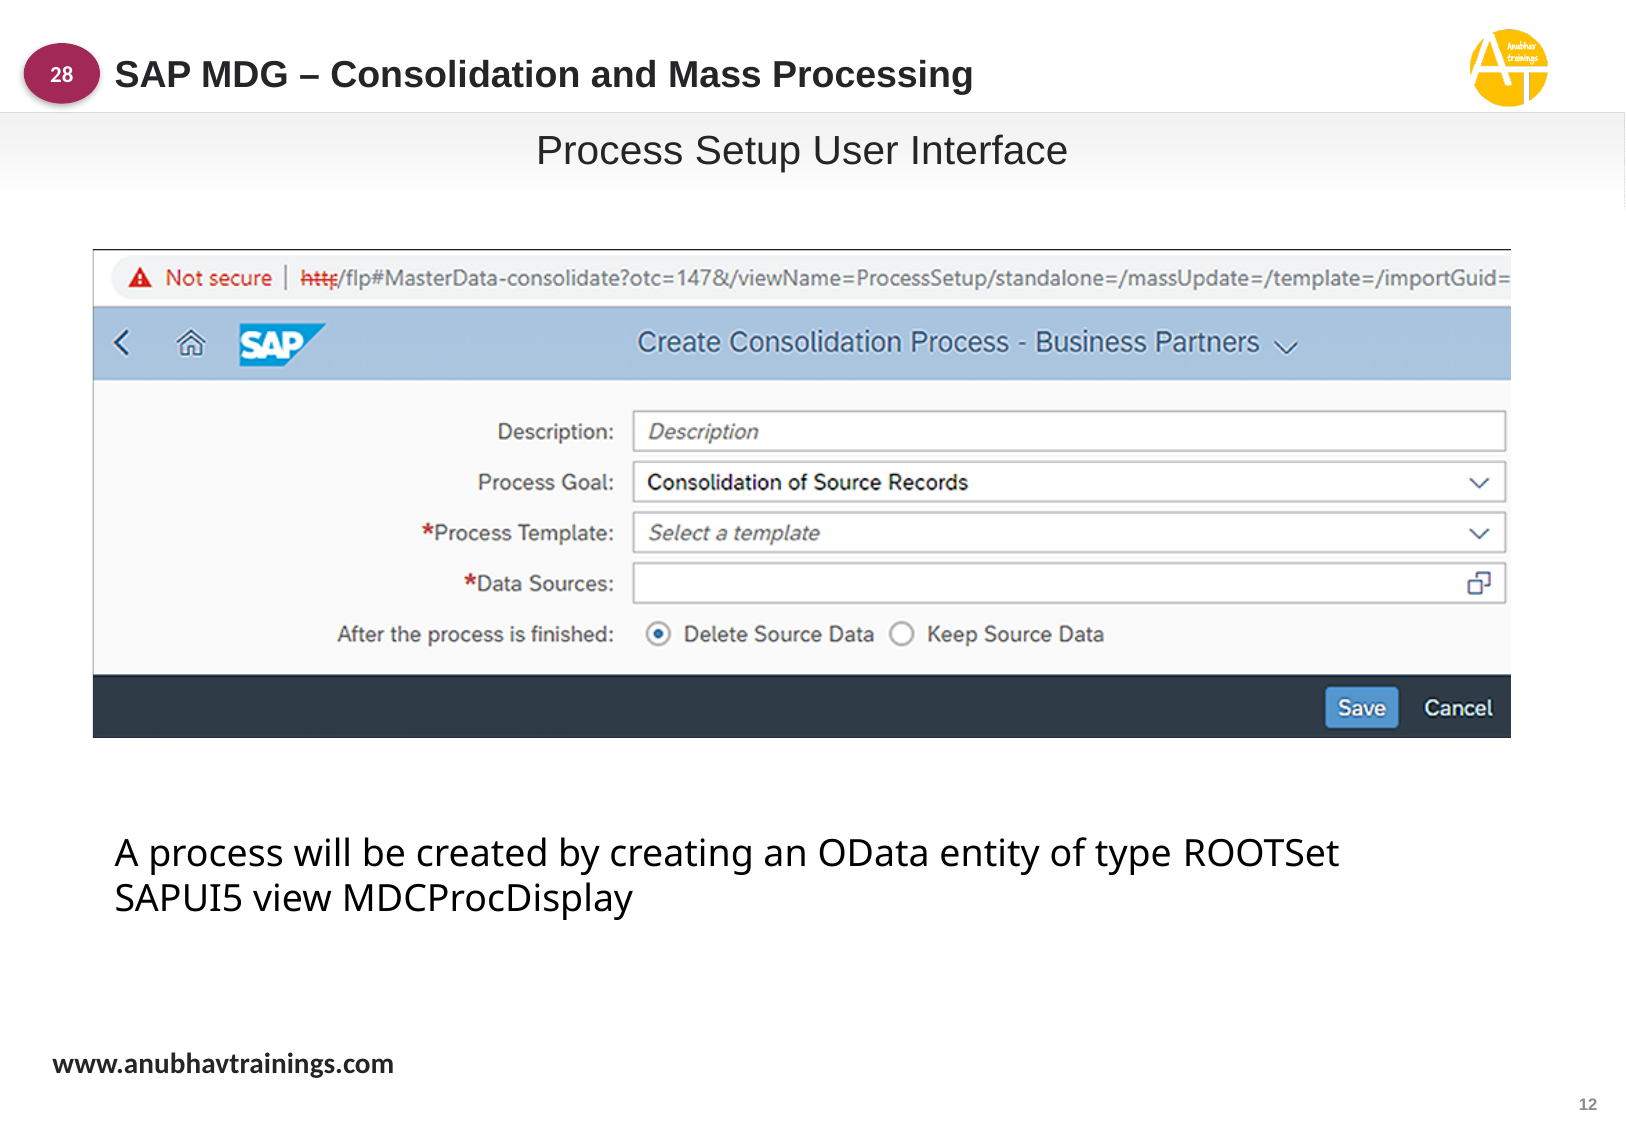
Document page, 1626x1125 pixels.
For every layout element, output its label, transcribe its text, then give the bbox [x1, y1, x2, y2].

picture [1462, 24, 1552, 112]
text_box 28 [23, 42, 101, 105]
title Process Setup User Interface [20, 122, 1584, 312]
picture [92, 249, 1512, 738]
text_box A process will be created by creating an OData entity of type ROOTSet SAPUI5 view MDCProcDisplay [99, 821, 1511, 927]
text_box SAP MDG – Consolidation and Mass Processing [99, 42, 1438, 103]
picture [0, 113, 1625, 210]
